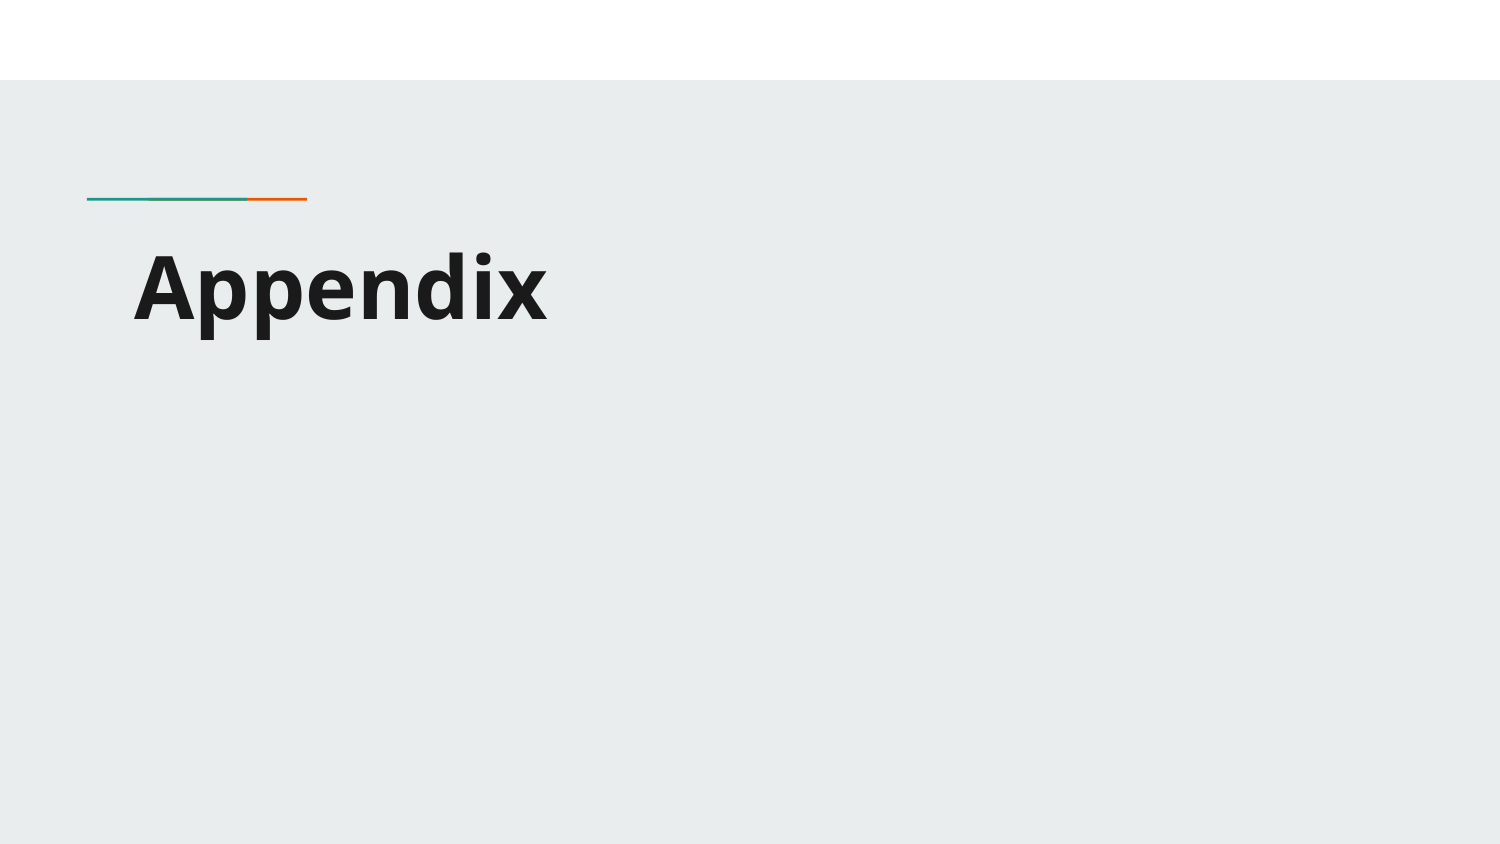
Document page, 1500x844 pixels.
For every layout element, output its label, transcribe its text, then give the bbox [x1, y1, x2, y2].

title Appendix [119, 216, 1381, 490]
